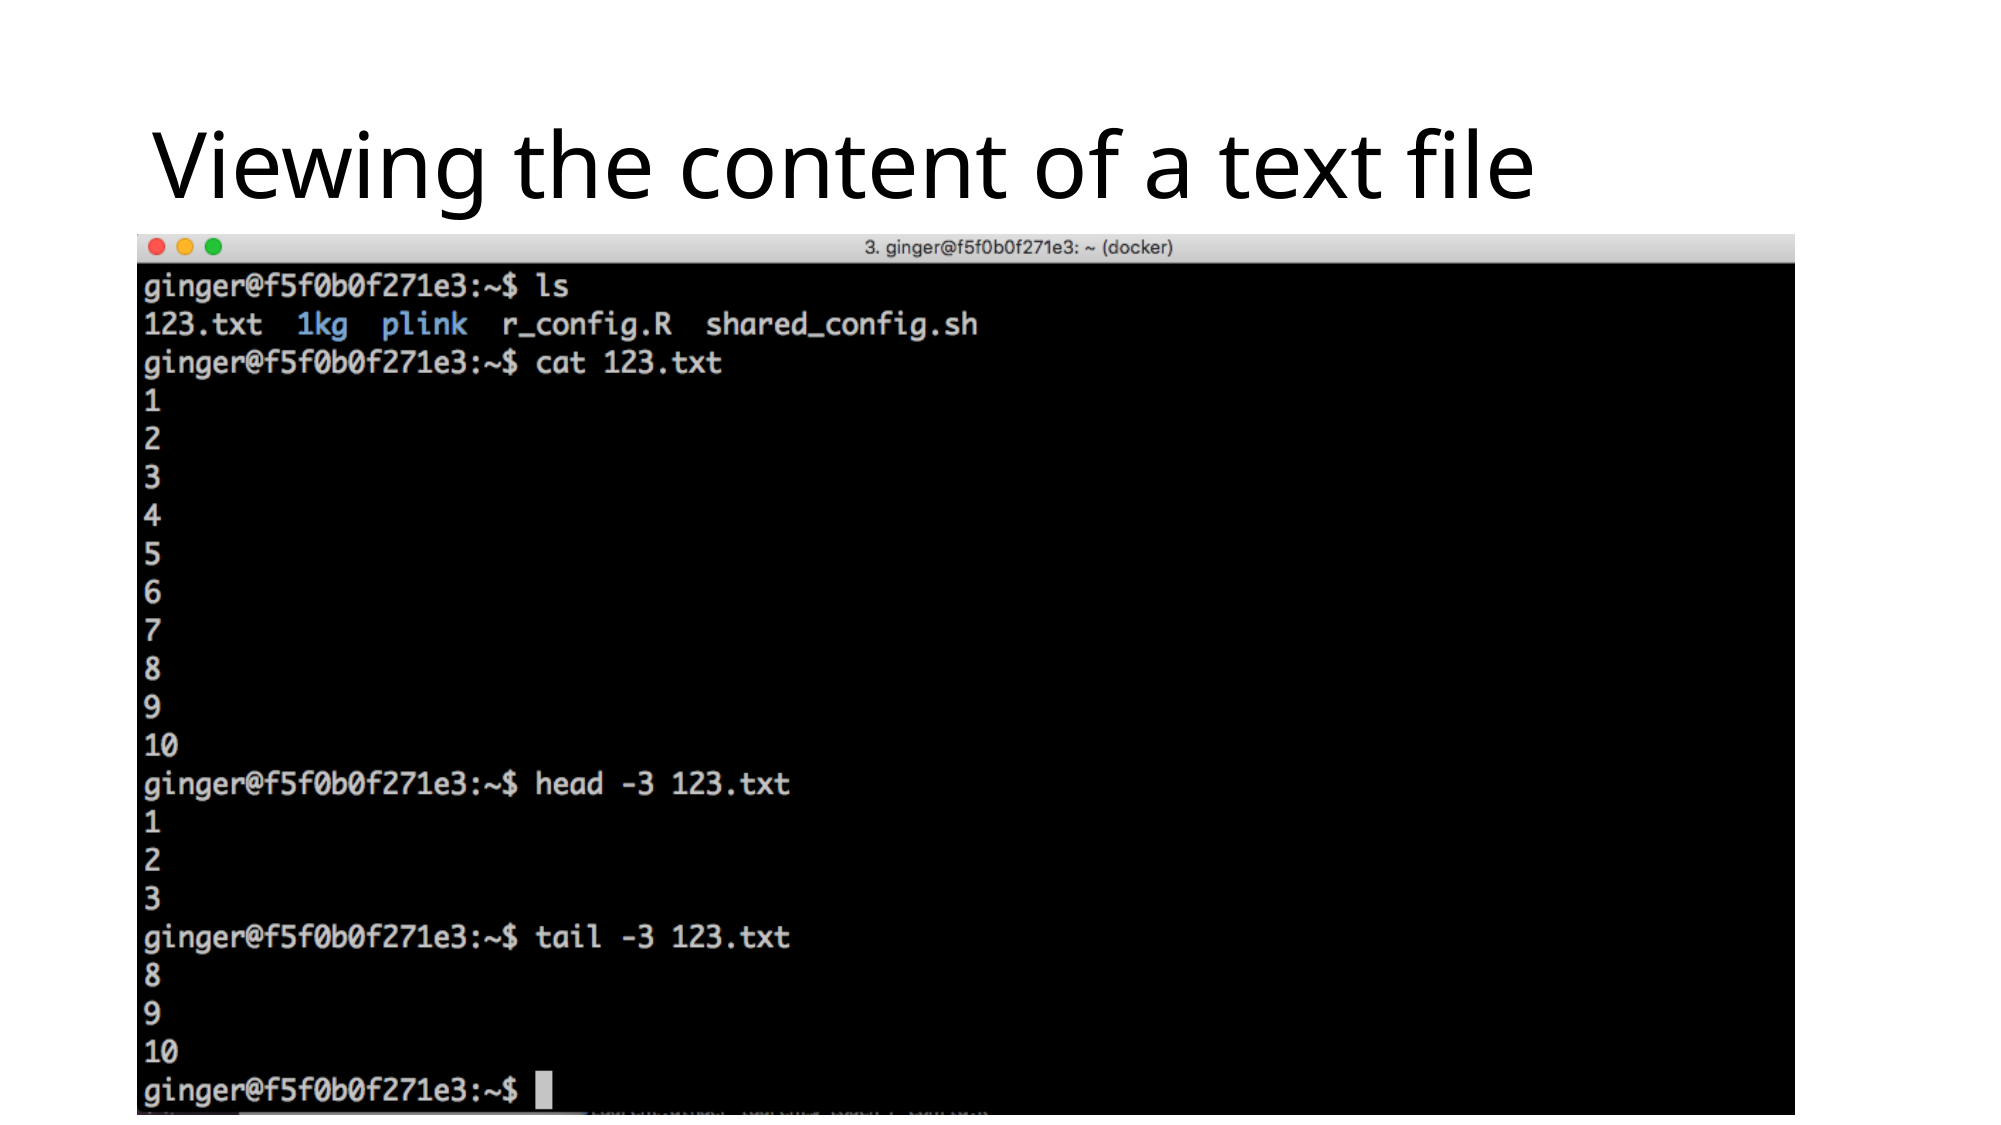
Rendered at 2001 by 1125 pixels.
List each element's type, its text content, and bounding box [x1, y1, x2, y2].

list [137, 234, 1795, 1115]
title Viewing the content of a text file [137, 59, 1863, 278]
